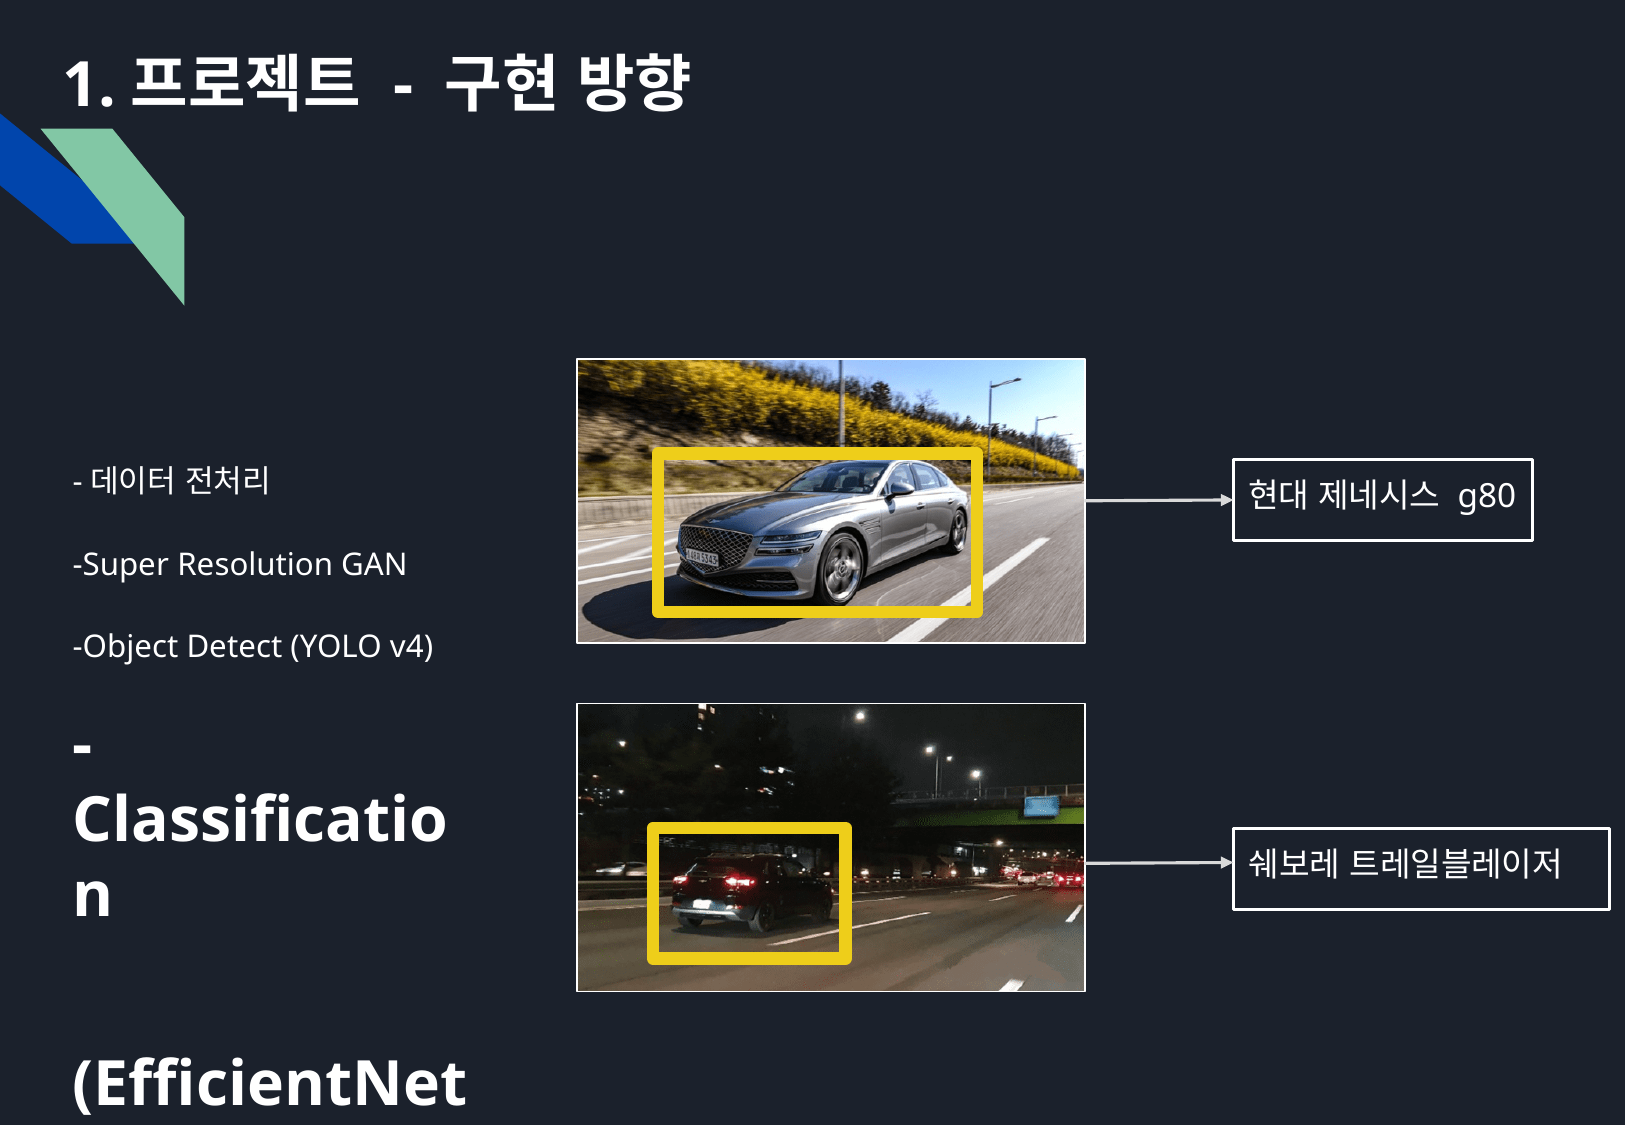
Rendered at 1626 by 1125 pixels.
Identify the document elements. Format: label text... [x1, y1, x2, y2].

title 프로젝트 - 구현 방향 [38, 26, 1290, 146]
text_box -데이터 전처리 -Super Resolution GAN -Object Detect (YOLO v4) -Classification (EfficientNet) -OCR [57, 440, 504, 1008]
picture [577, 359, 1085, 643]
text_box 현대 제네시스 g80 [1233, 459, 1533, 541]
picture [577, 704, 1085, 991]
text_box 쉐보레 트레일블레이저 [1233, 828, 1610, 910]
